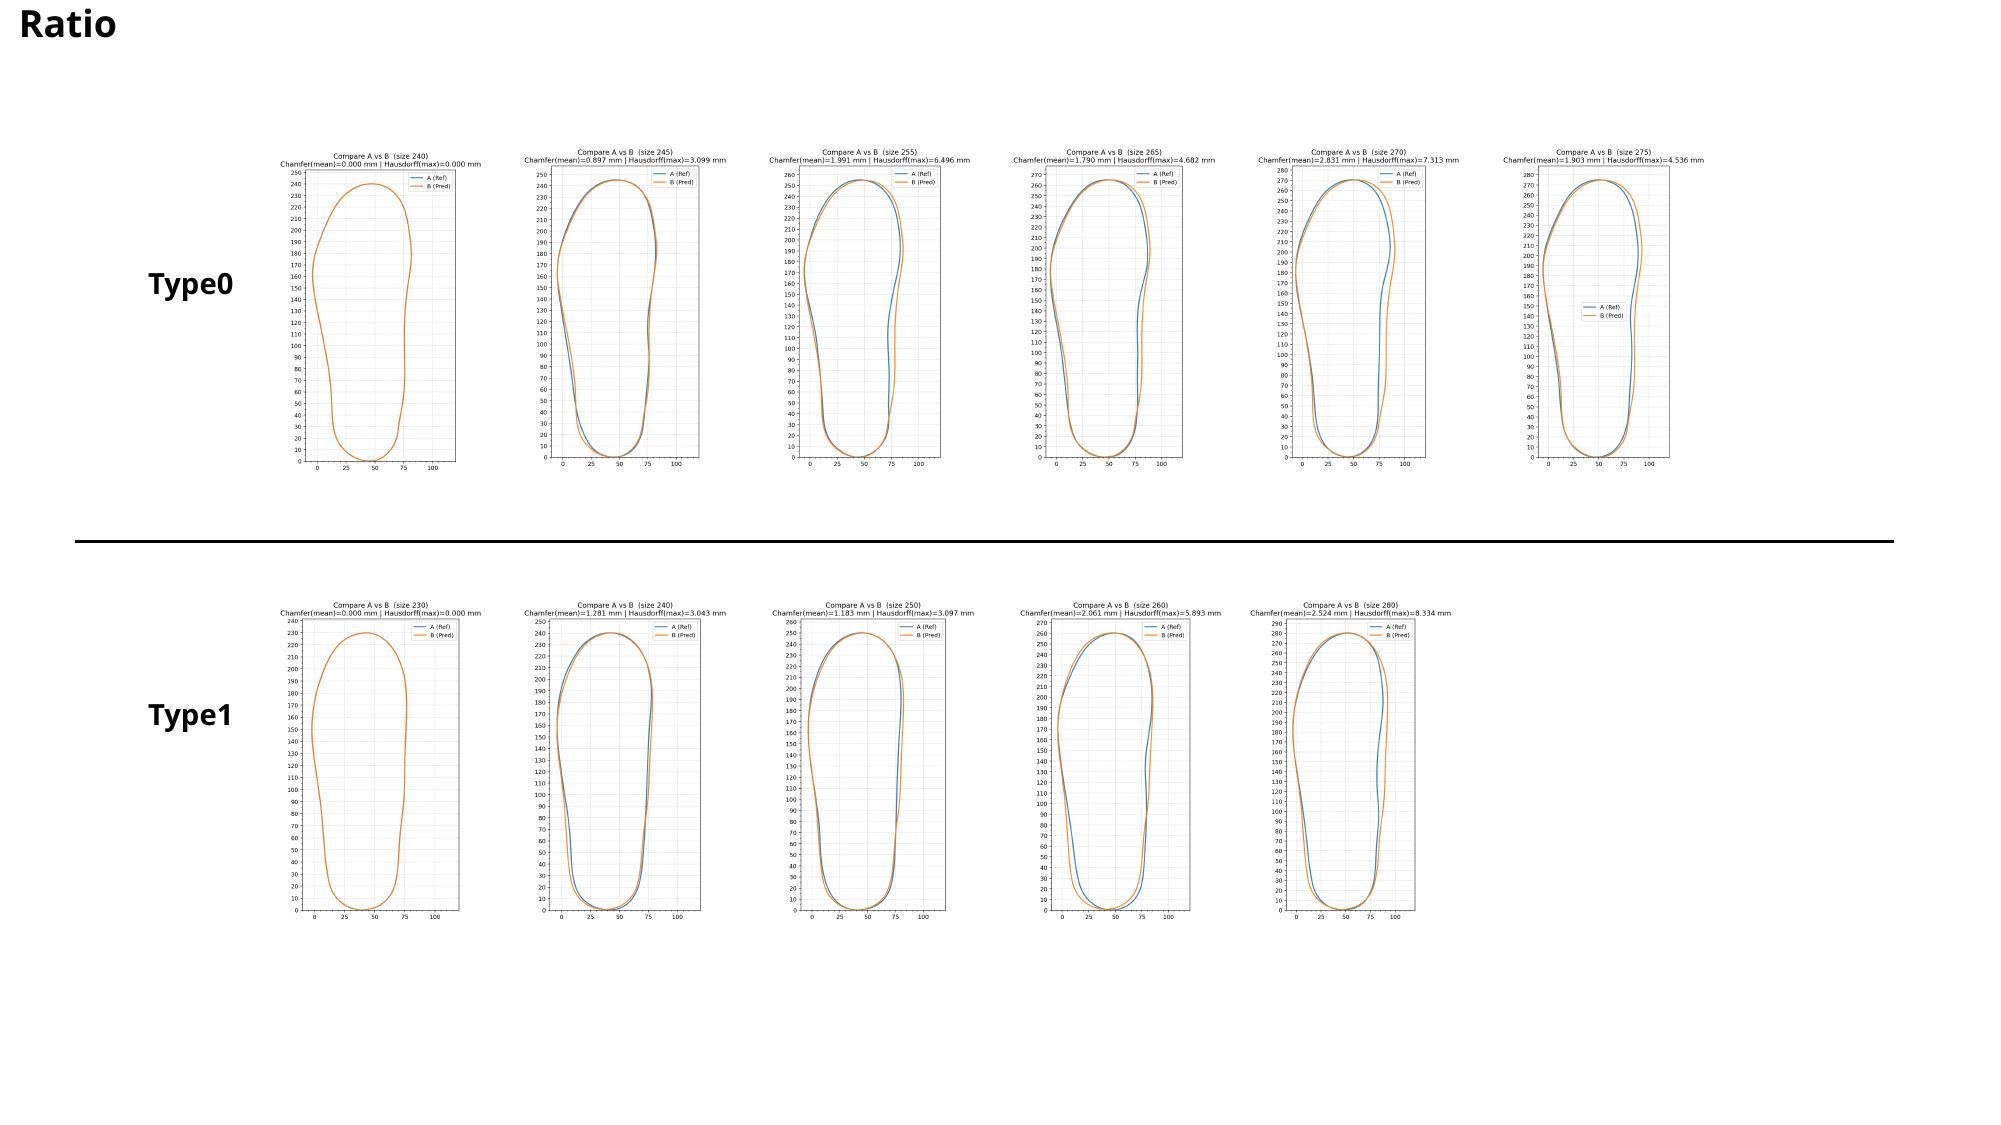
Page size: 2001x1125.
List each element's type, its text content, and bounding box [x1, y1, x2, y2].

picture [276, 598, 485, 924]
picture [520, 145, 730, 471]
picture [1254, 145, 1463, 471]
picture [768, 598, 978, 924]
text_box Type0 [133, 257, 258, 308]
text_box Type1 [133, 688, 258, 739]
picture [1016, 598, 1225, 924]
picture [1246, 598, 1455, 924]
picture [520, 598, 730, 924]
picture [276, 149, 485, 475]
text_box Ratio [4, 0, 134, 53]
picture [765, 145, 974, 471]
picture [1498, 145, 1708, 471]
picture [1009, 145, 1219, 471]
